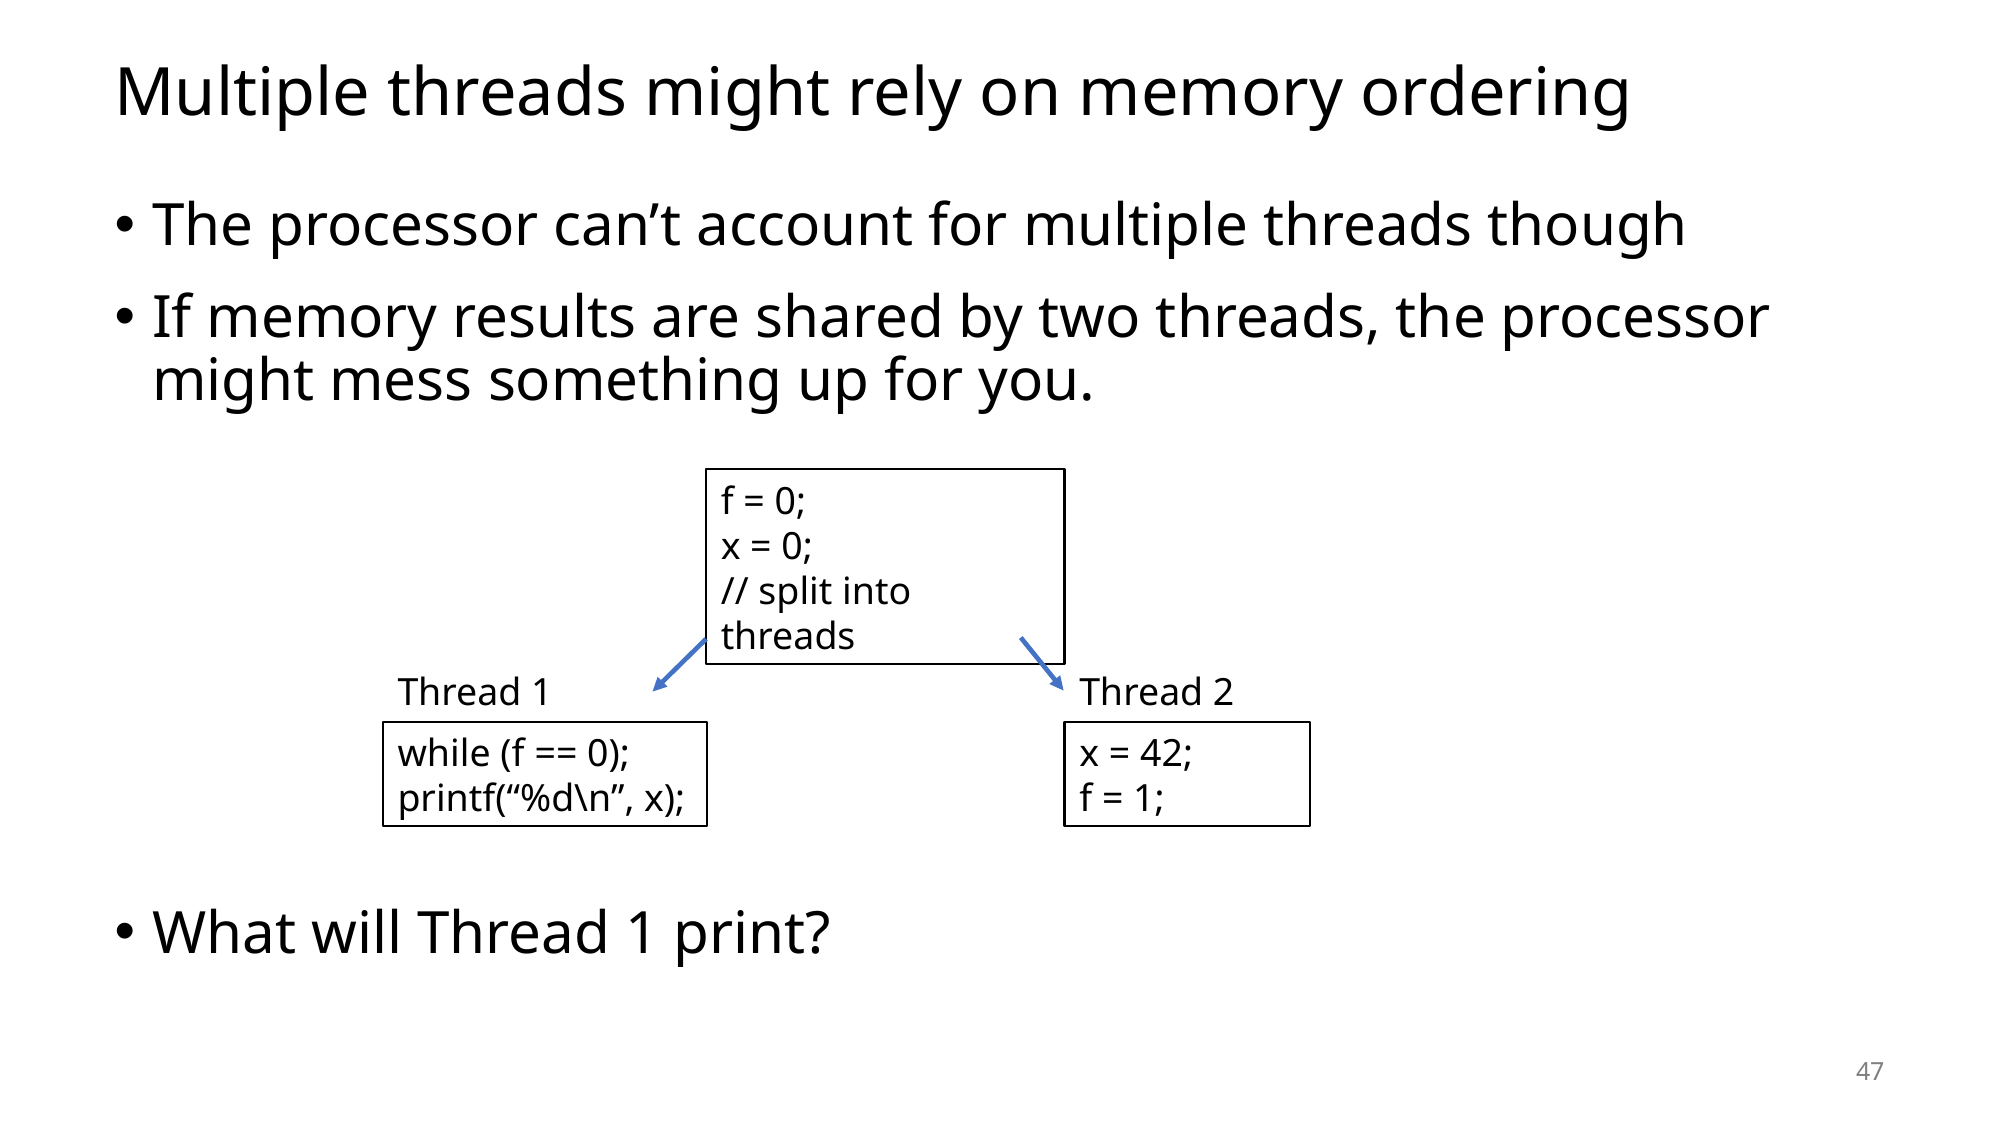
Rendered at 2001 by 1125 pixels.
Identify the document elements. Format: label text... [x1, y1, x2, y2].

list The processor can’t account for multiple threads though If memory results are shared by two threads, the processor might mess something up for you. What will Thread 1 print? [99, 187, 1900, 1013]
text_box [652, 638, 707, 692]
text_box f = 0; x = 0; // split into threads [706, 469, 1065, 664]
title Multiple threads might rely on memory ordering [99, 37, 1900, 150]
slide_number 47 [1749, 1042, 1900, 1103]
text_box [1020, 637, 1064, 691]
text_box while (f == 0); printf(“%d\n”, x); [382, 721, 708, 827]
text_box x = 42; f = 1; [1064, 721, 1310, 827]
text_box Thread 2 [1064, 660, 1292, 721]
text_box Thread 1 [382, 660, 610, 720]
